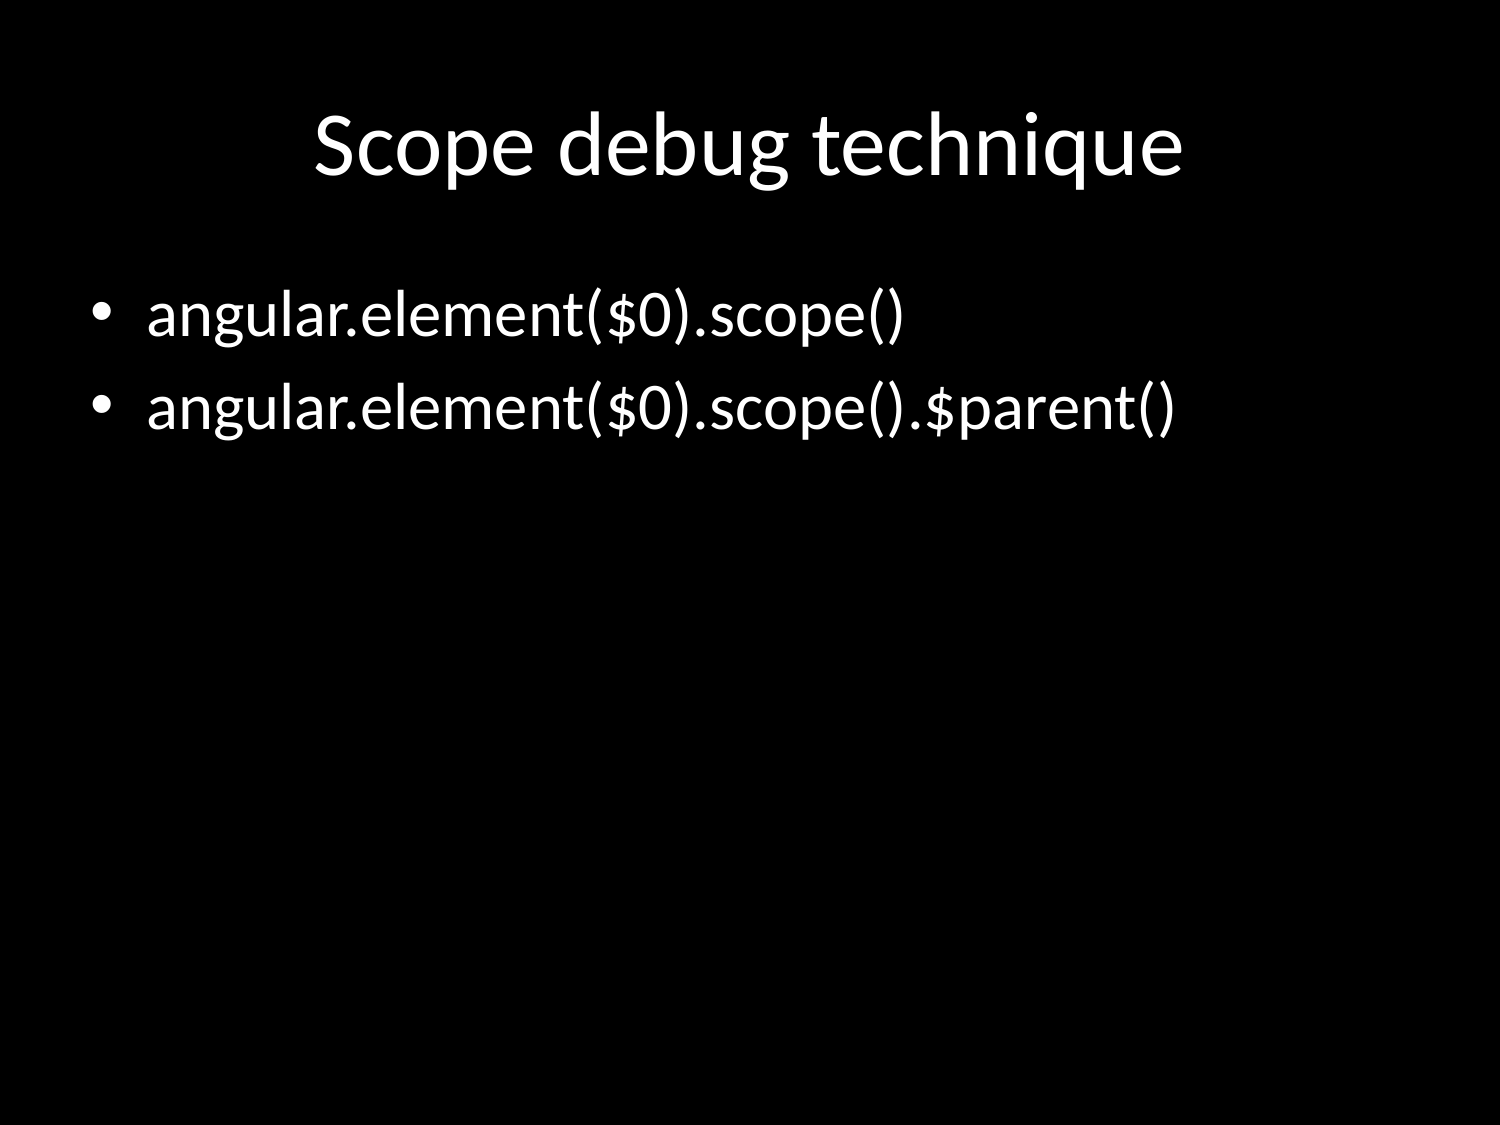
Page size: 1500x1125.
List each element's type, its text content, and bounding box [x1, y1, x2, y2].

title Scope debug technique [75, 45, 1425, 233]
list angular.element($0).scope() angular.element($0).scope().$parent() [75, 262, 1425, 1005]
